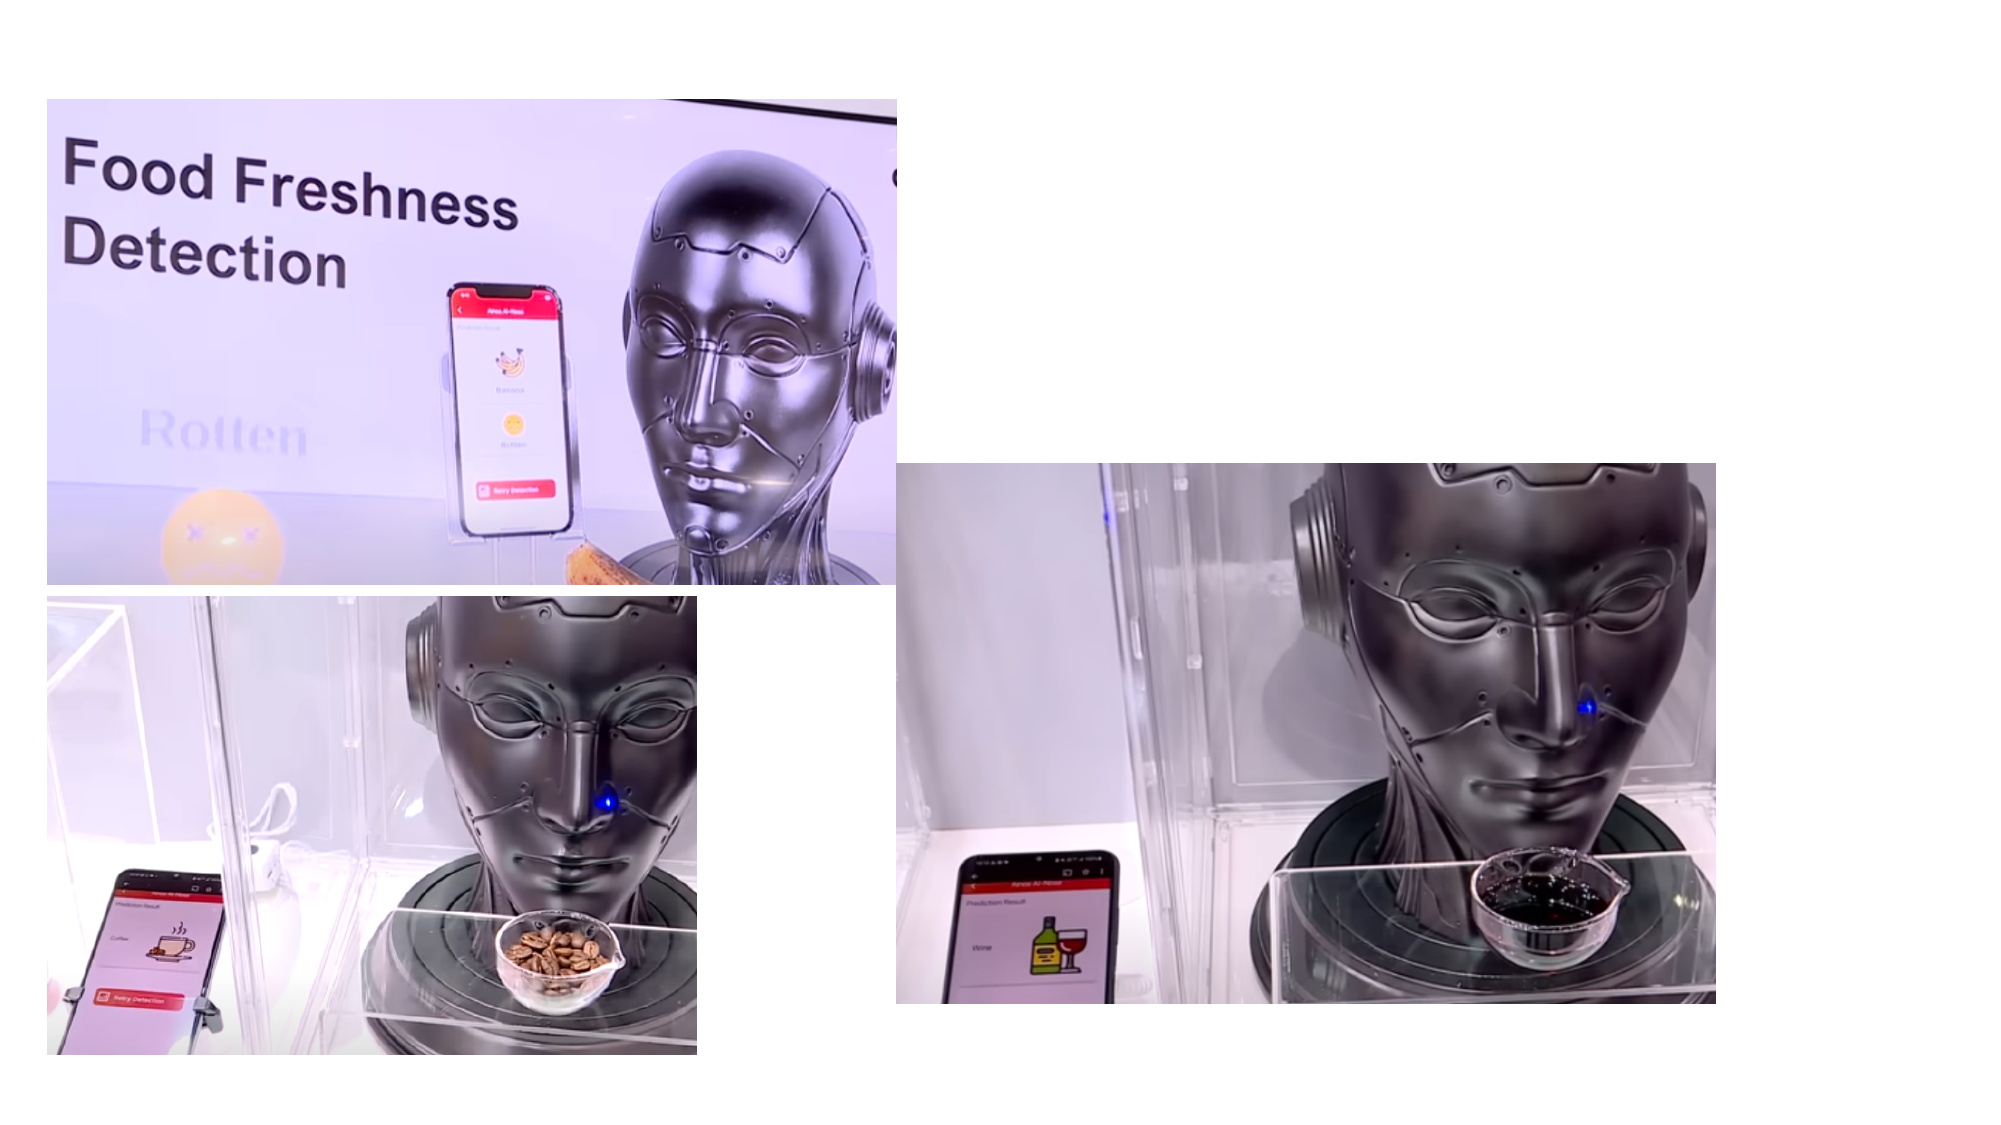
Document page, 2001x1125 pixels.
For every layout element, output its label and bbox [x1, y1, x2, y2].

picture [47, 99, 1716, 1004]
picture [47, 596, 697, 1055]
